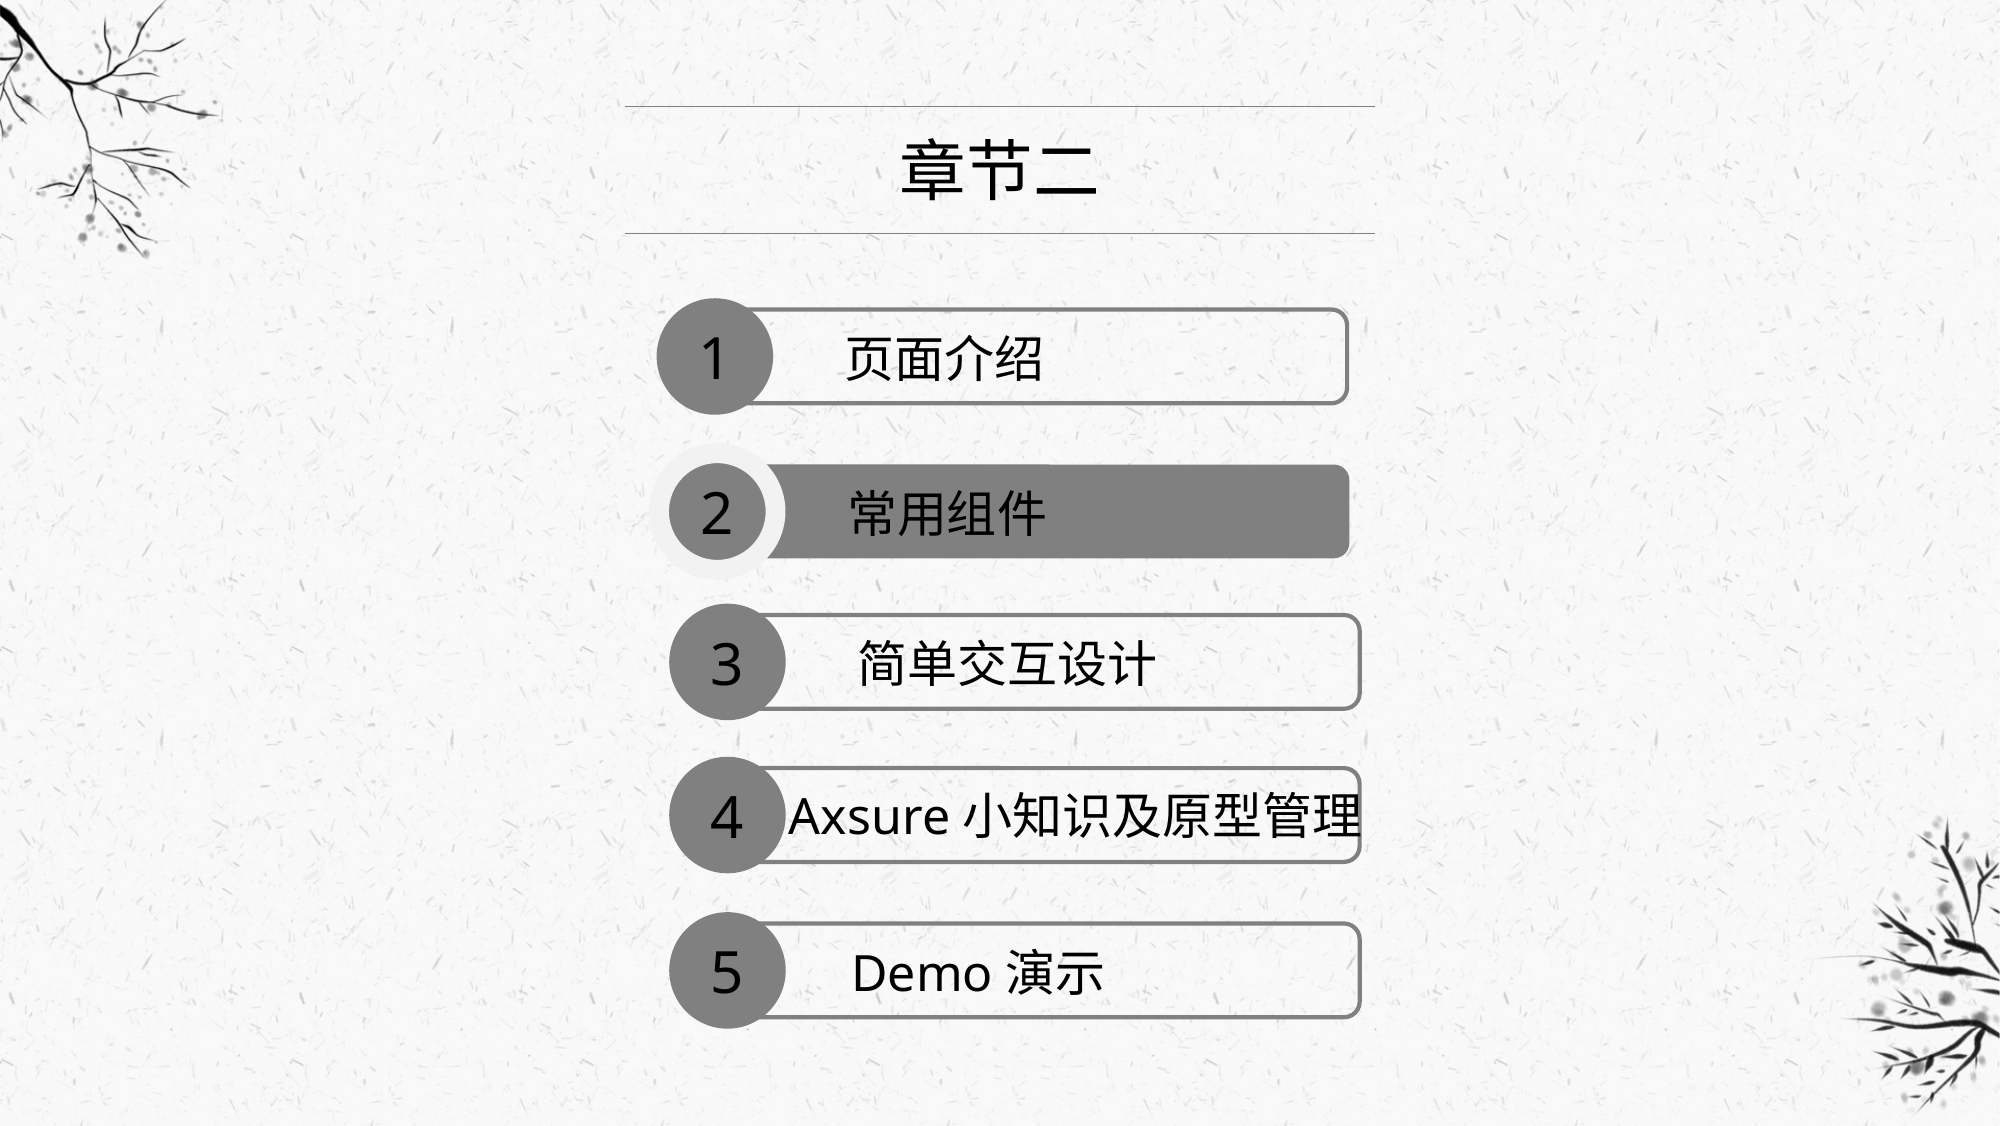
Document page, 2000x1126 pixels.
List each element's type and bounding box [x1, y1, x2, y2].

text_box [656, 297, 1348, 415]
text_box [668, 756, 1366, 874]
text_box [624, 106, 1376, 234]
text_box [668, 603, 1360, 721]
text_box [668, 911, 1360, 1029]
picture [0, 0, 2000, 1126]
text_box [658, 452, 1350, 570]
